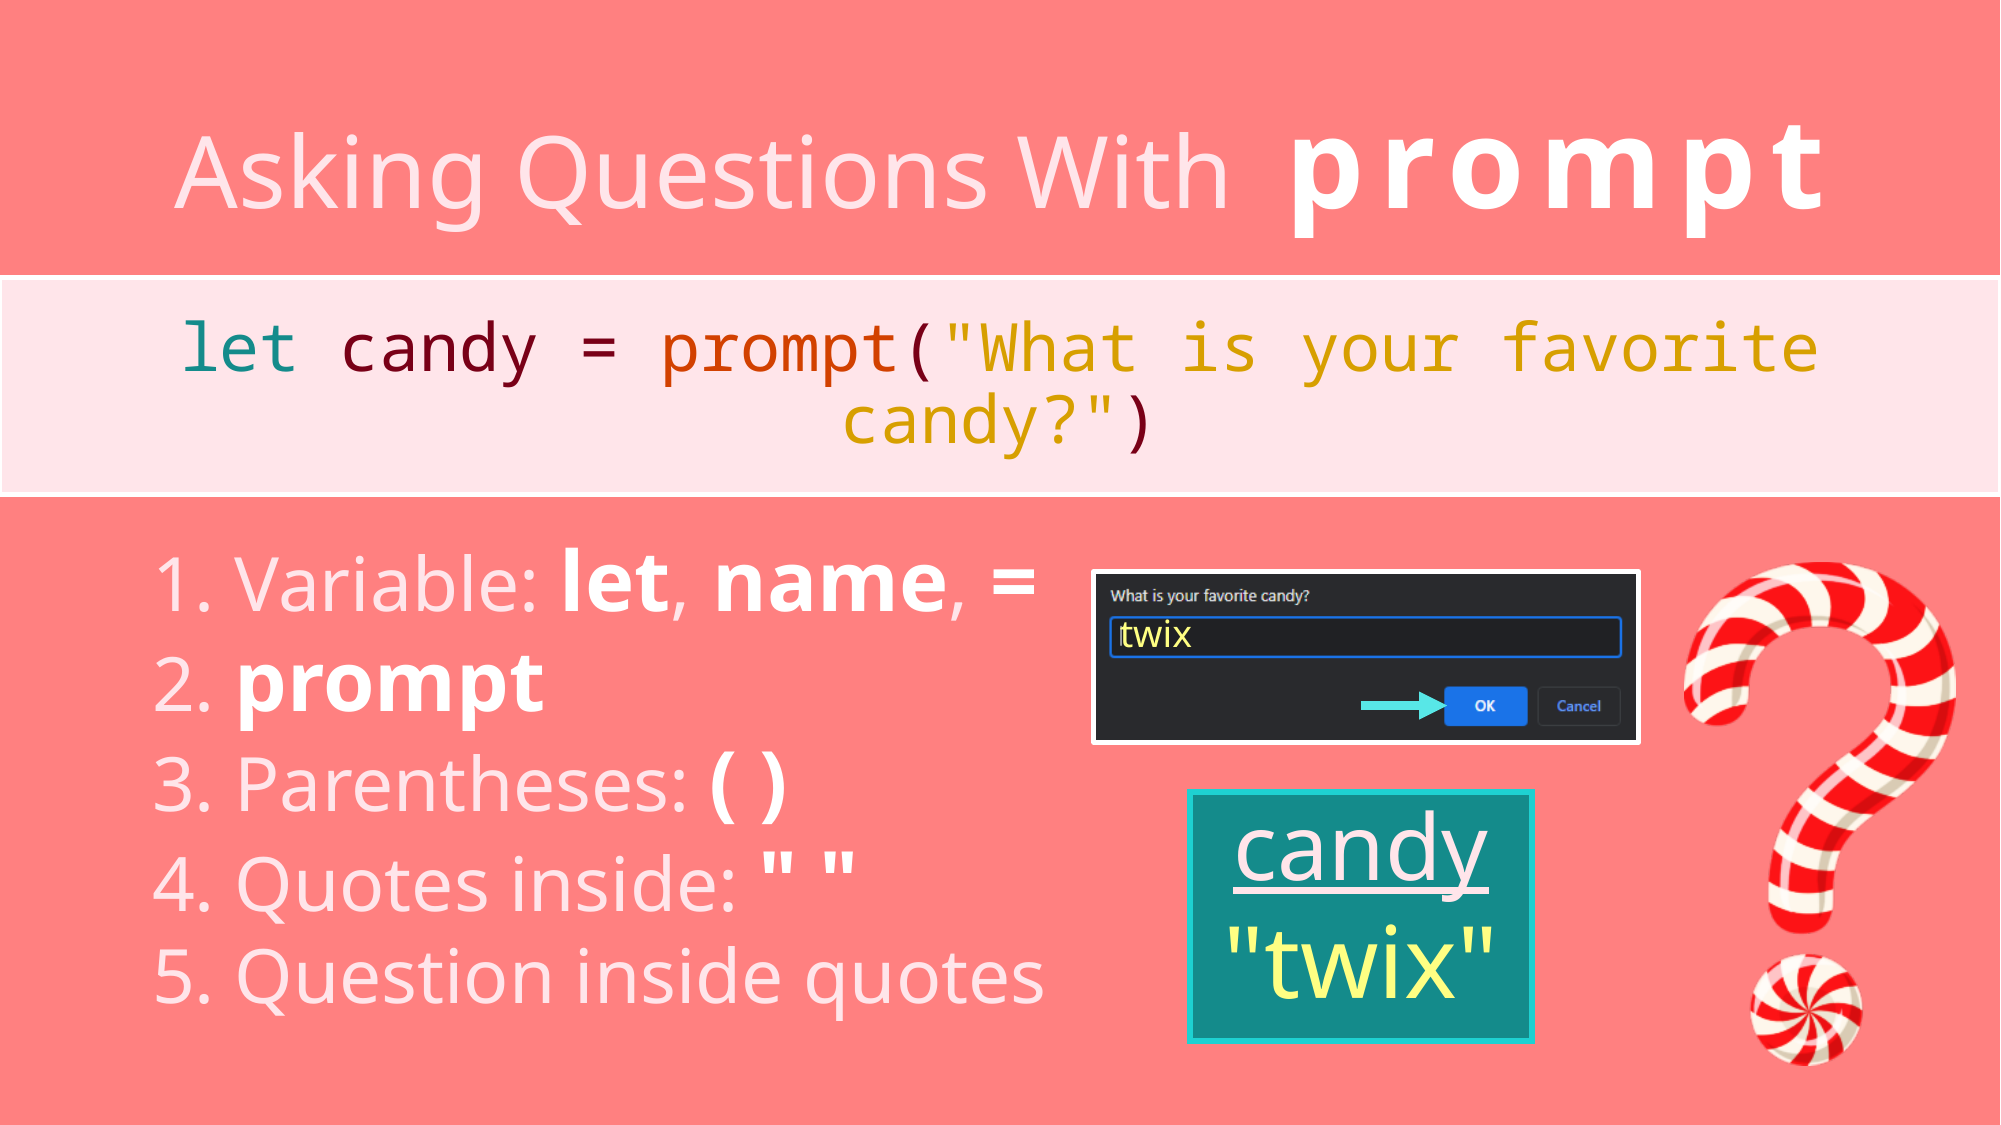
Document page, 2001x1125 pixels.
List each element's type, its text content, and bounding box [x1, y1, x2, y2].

list let candy = prompt("What is your favorite candy?") [0, 277, 2000, 495]
text_box Variable: let, name, = prompt Parentheses: ( ) Quotes inside: " " Question inside quotes [136, 521, 1209, 1026]
text_box candy "twix" [1189, 791, 1533, 1042]
title Asking Questions With prompt [0, 59, 2000, 277]
picture [1684, 562, 1956, 1066]
picture [1096, 573, 1637, 741]
